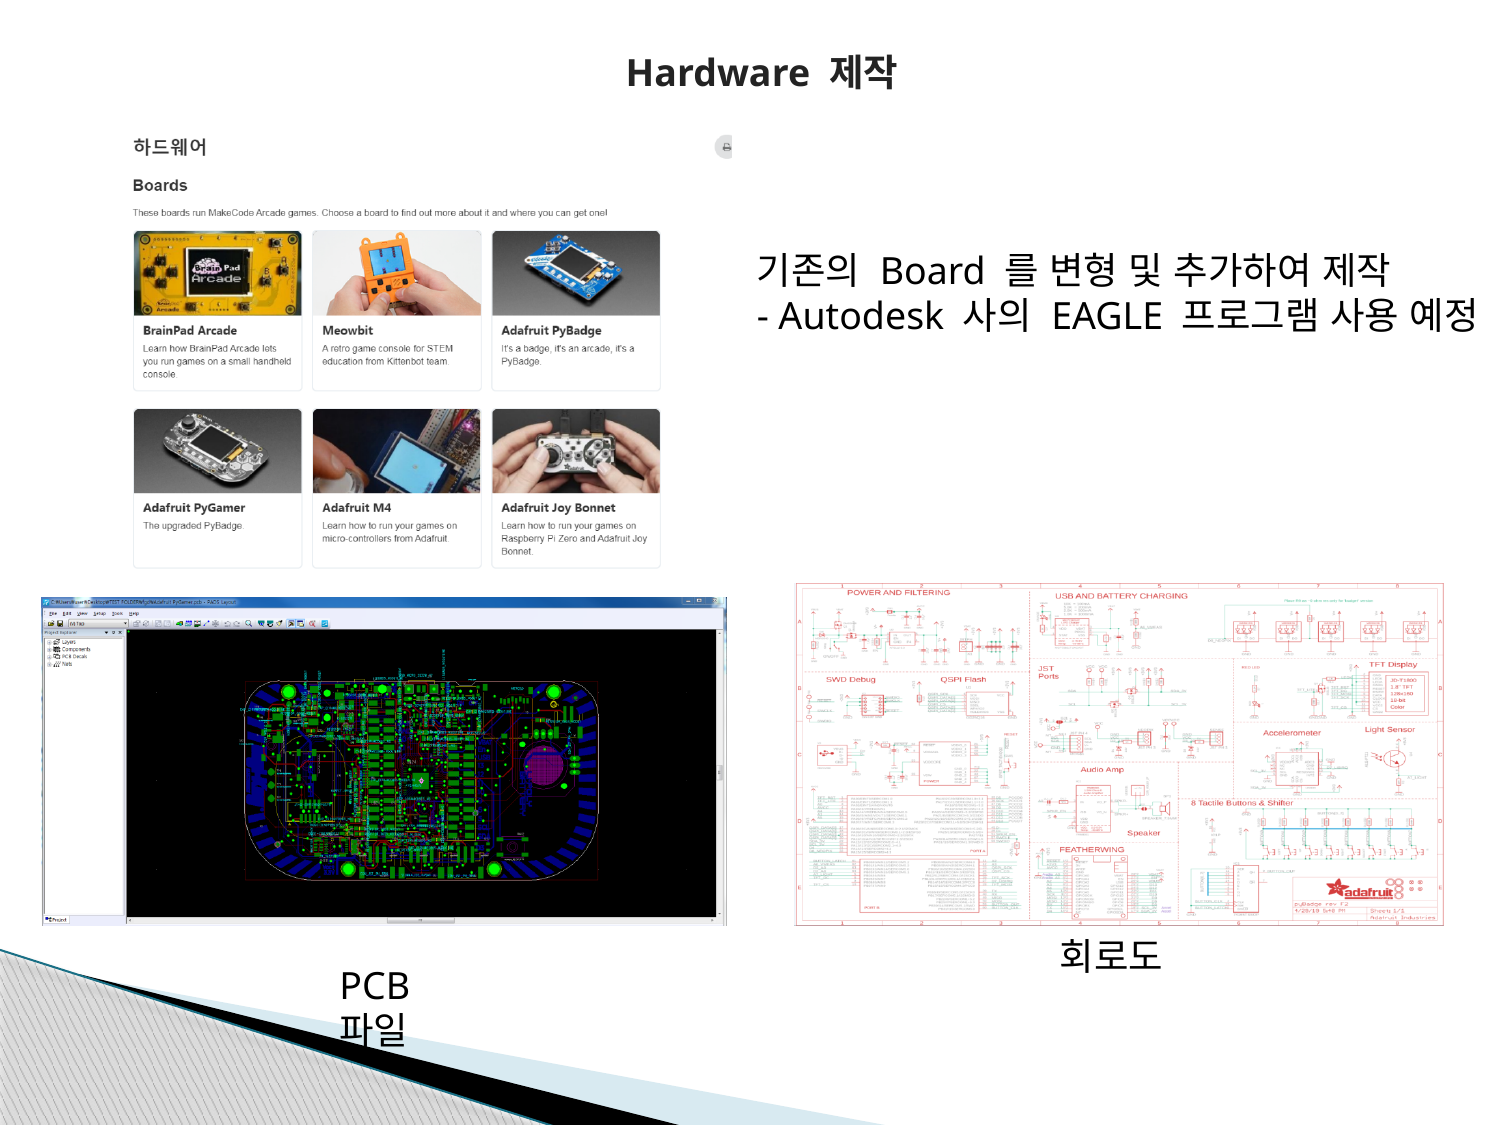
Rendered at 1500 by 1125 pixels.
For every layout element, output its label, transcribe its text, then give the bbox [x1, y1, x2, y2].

picture [794, 582, 1444, 927]
text_box 회로도 [1045, 938, 1193, 986]
text_box Hardware 제작 [64, 41, 1459, 102]
picture [41, 597, 727, 927]
text_box 기존의 Board 를 변형 및 추가하여 제작 - Autodesk 사의 EAGLE 프로그램 사용 예정 [742, 239, 1494, 345]
text_box PCB 파일 [324, 954, 512, 1060]
picture [64, 97, 732, 584]
